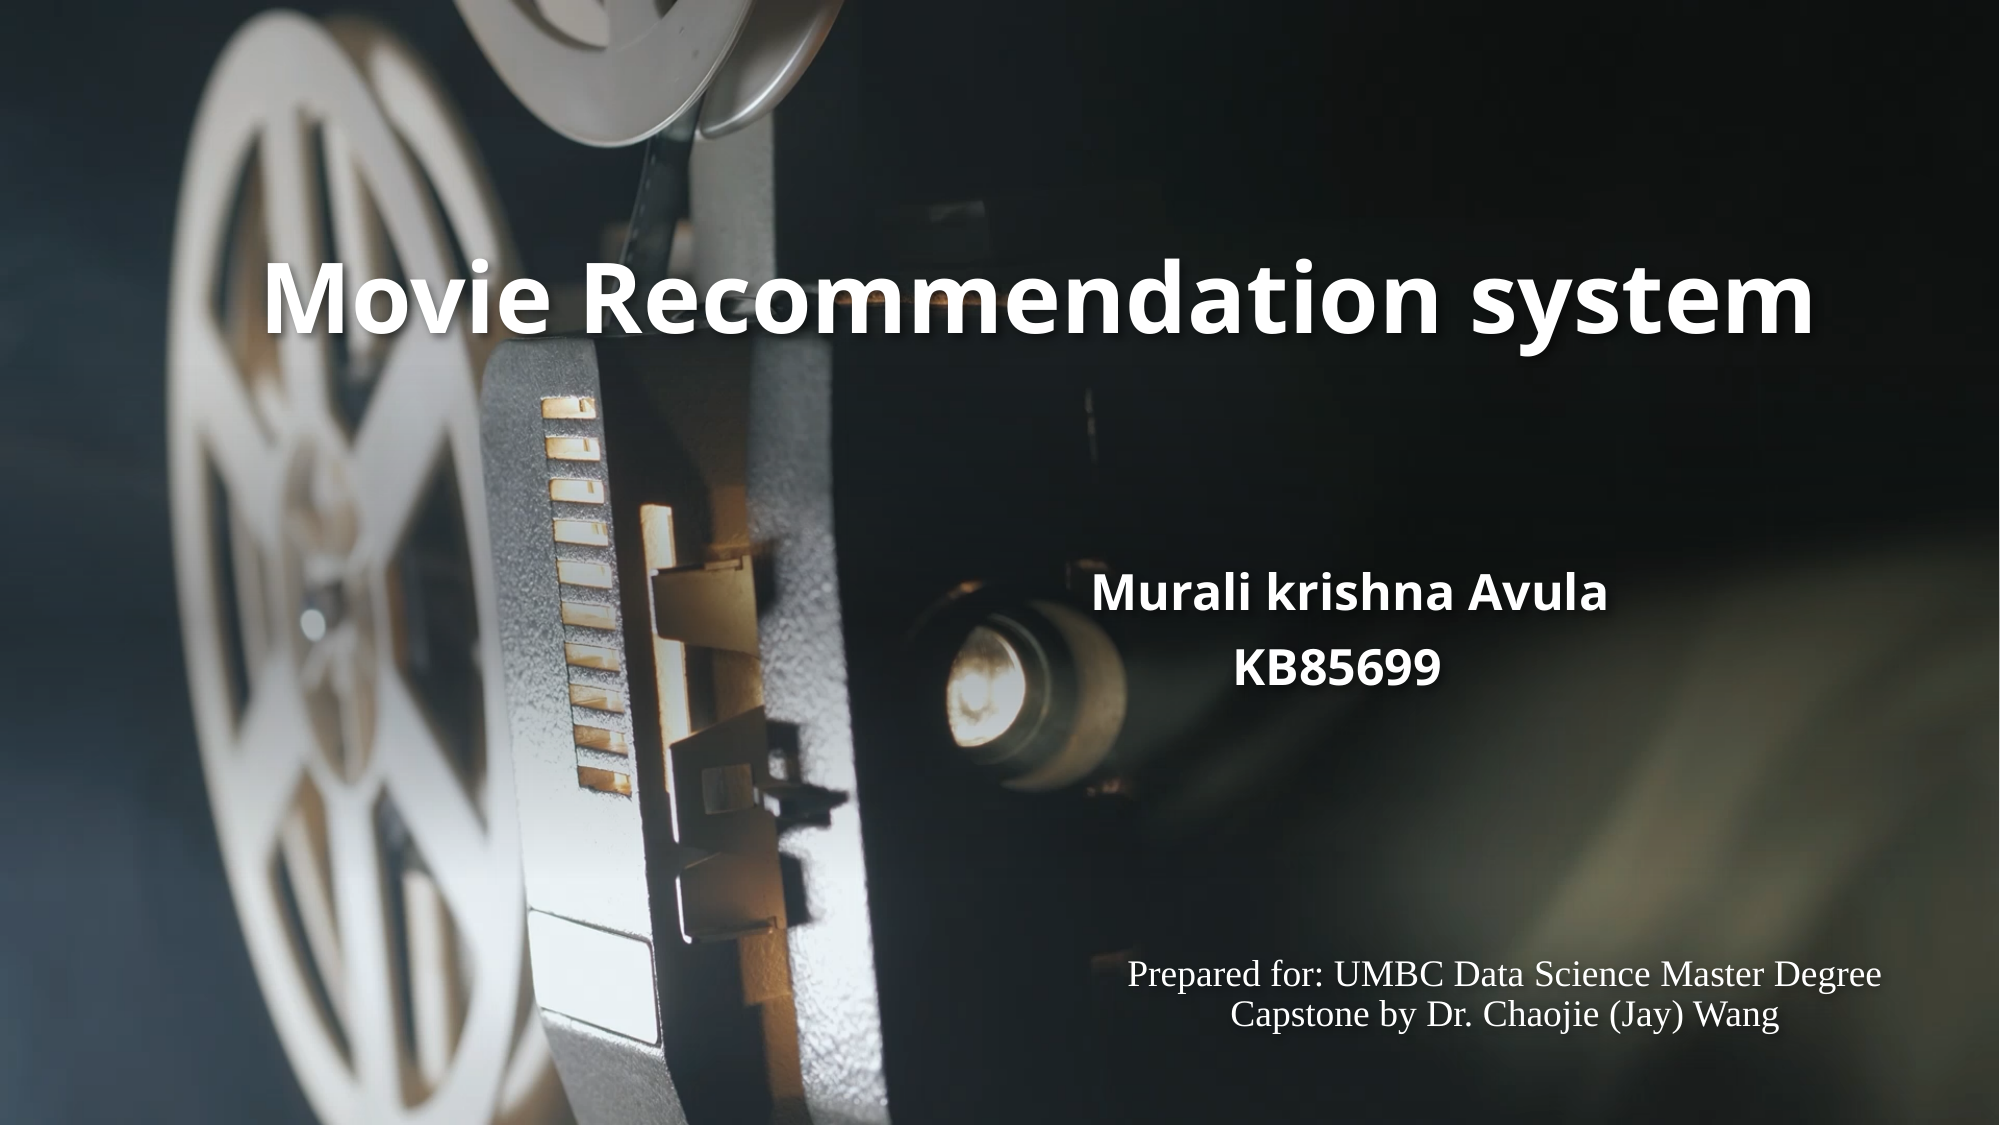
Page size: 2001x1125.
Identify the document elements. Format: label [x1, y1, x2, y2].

text_box [0, 0, 2000, 1125]
